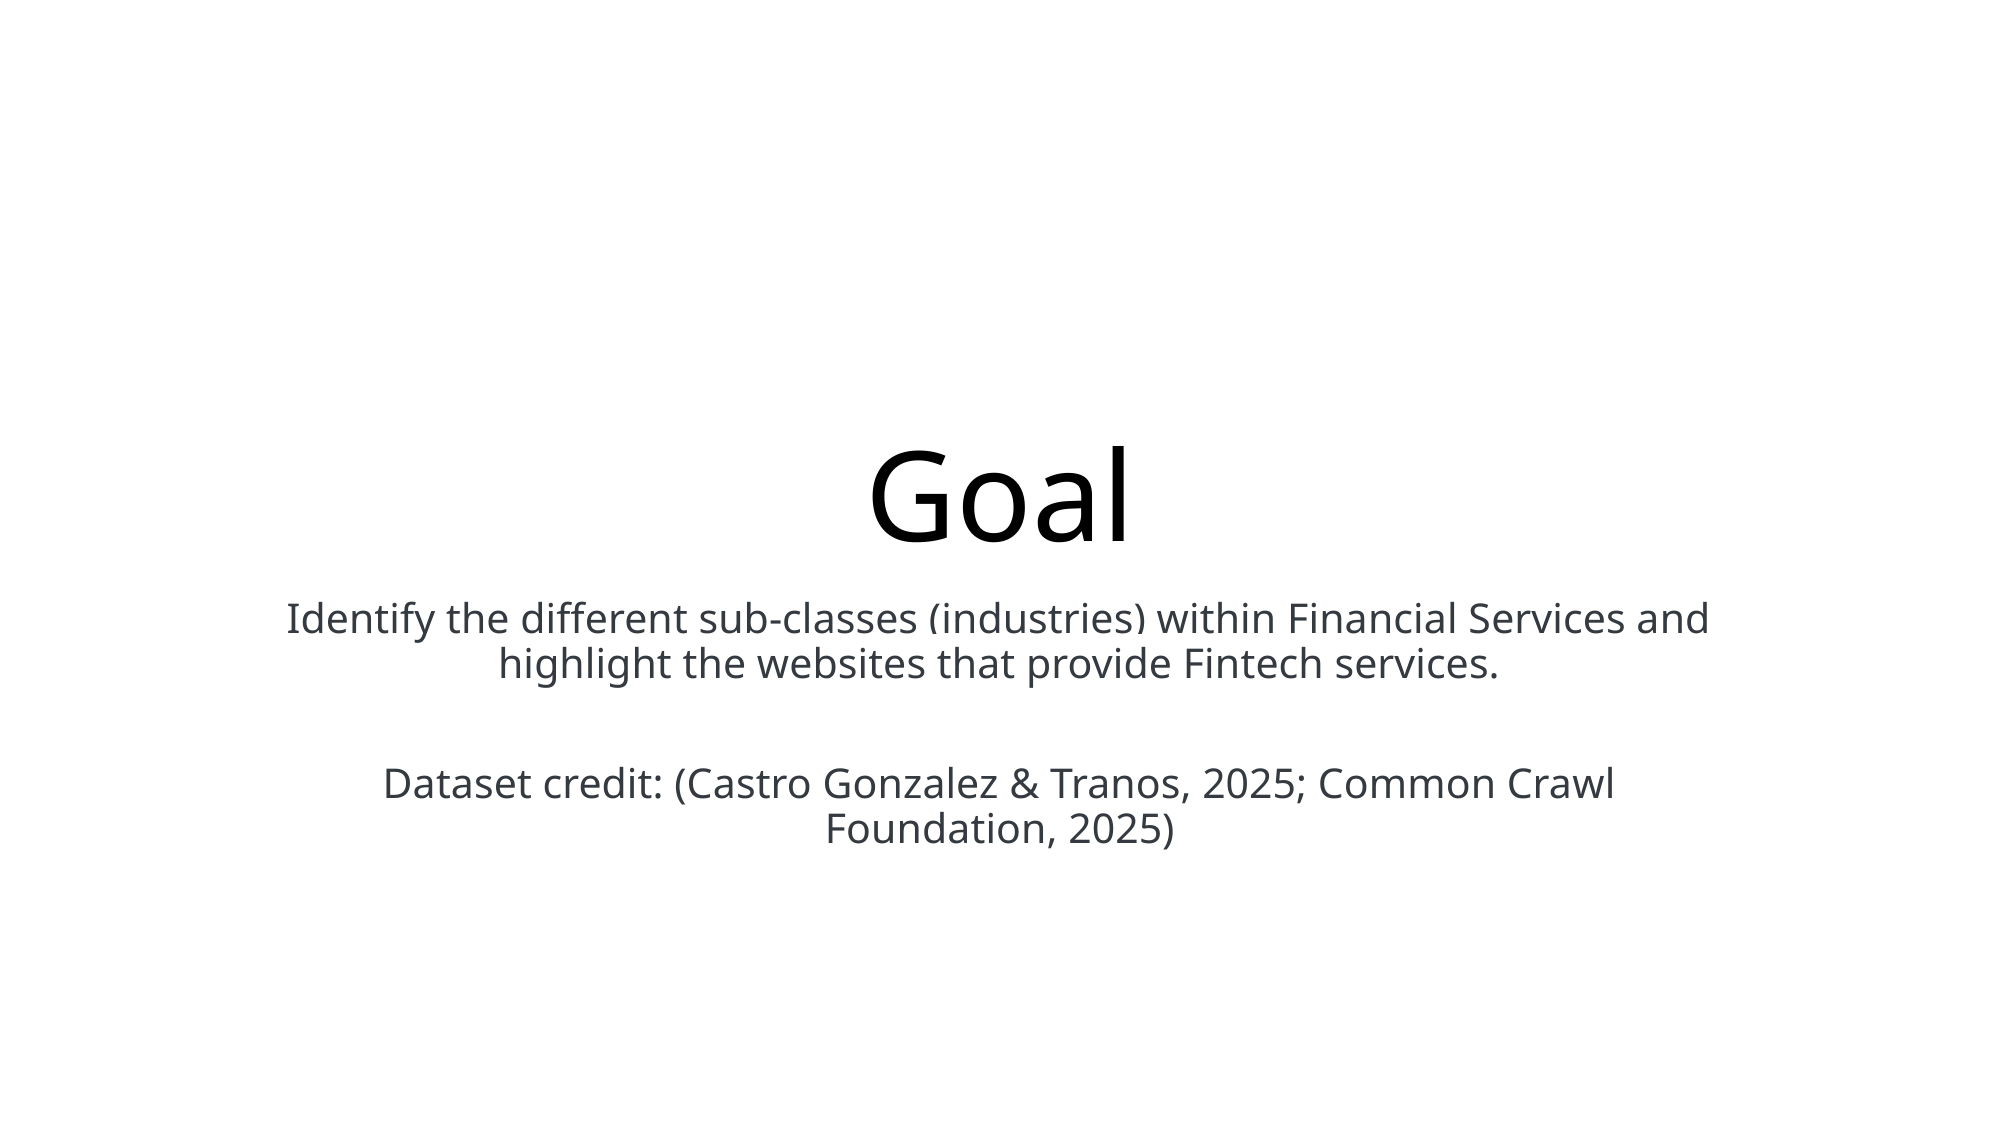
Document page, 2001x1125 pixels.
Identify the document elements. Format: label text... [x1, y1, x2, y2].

subtitle Identify the different sub-classes (industries) within Financial Services and highlight the websites that provide Fintech services. Dataset credit: (Castro Gonzalez & Tranos, 2025; Common Crawl Foundation, 2025) [249, 590, 1750, 863]
title Goal [249, 184, 1750, 576]
